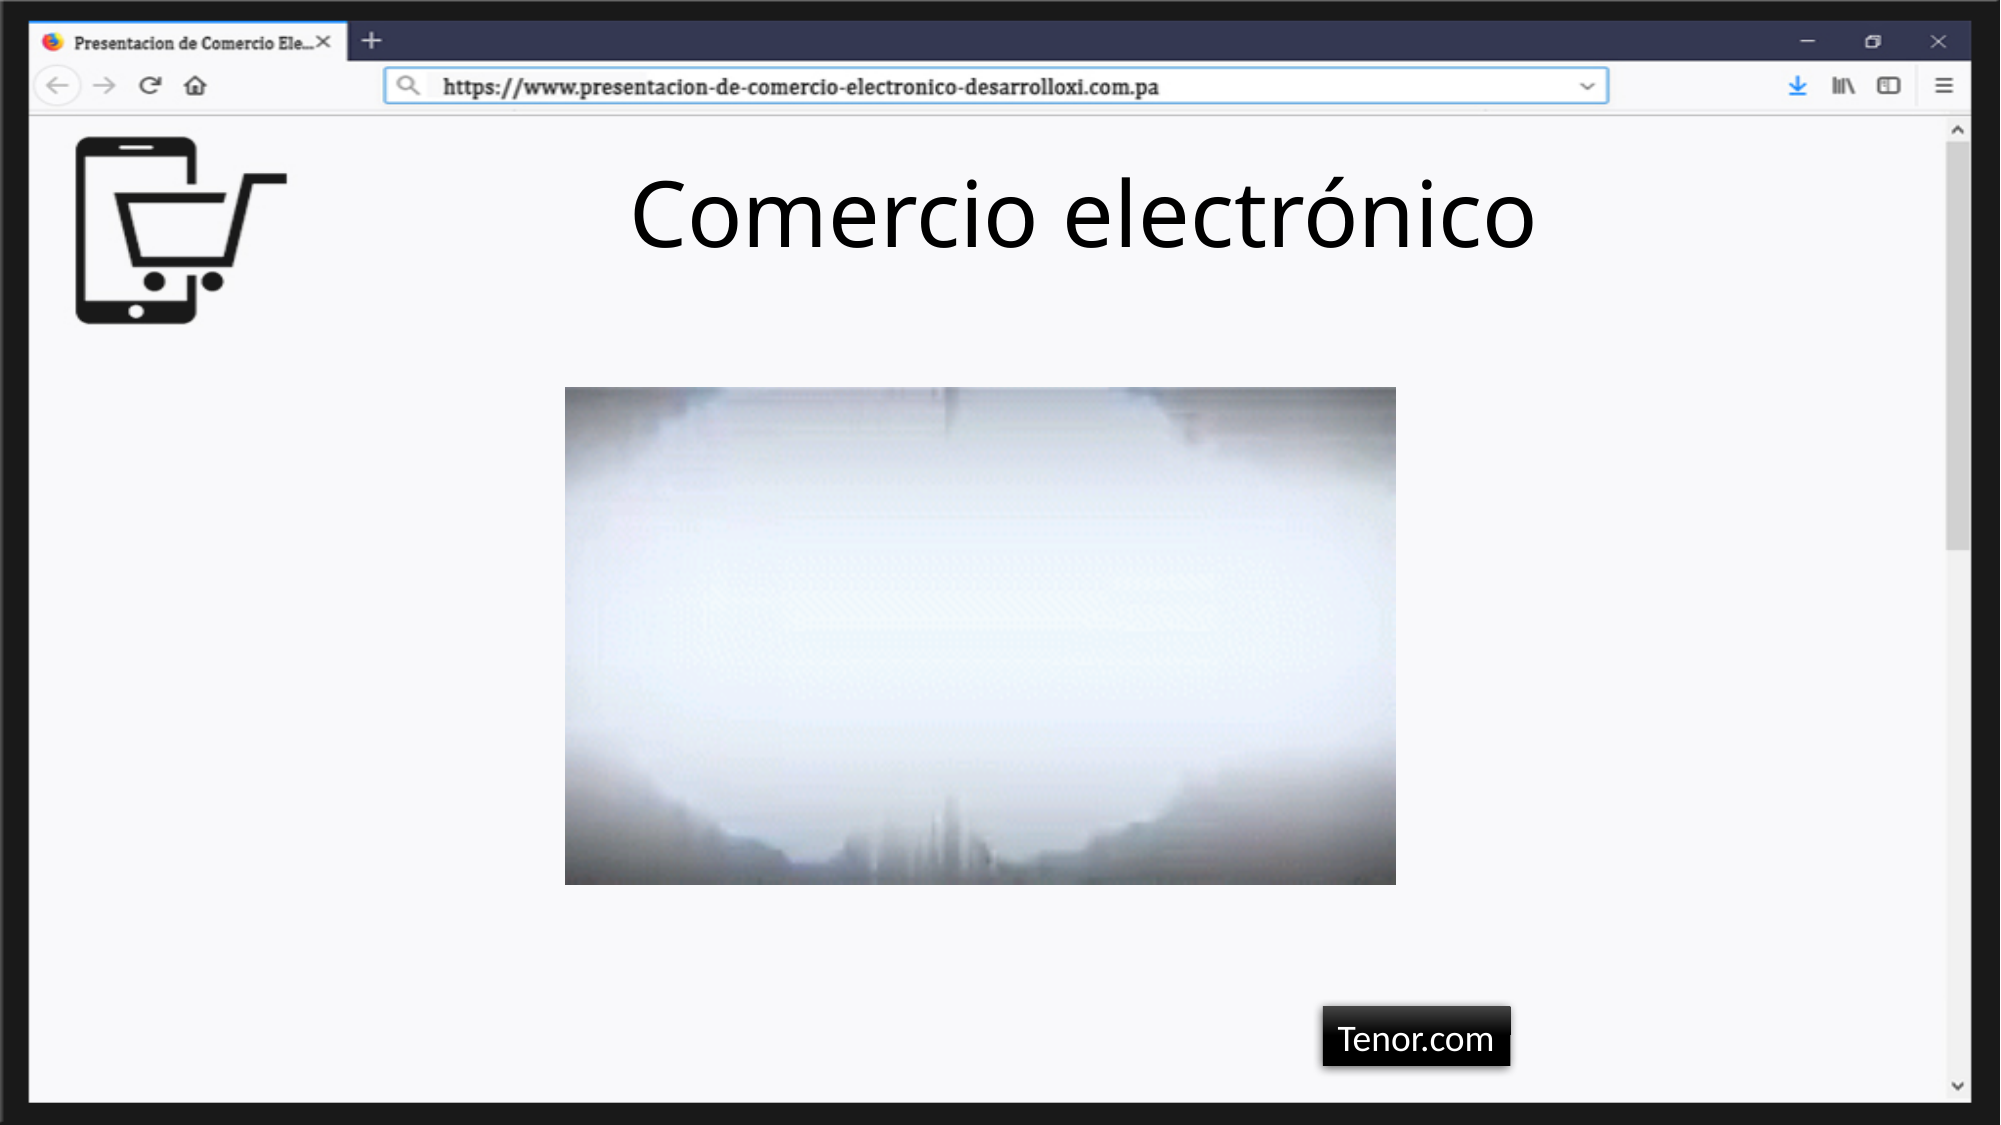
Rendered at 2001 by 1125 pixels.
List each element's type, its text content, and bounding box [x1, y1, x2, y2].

picture [565, 387, 1396, 885]
title Comercio electrónico [294, 122, 1898, 313]
text_box Tenor.com [1322, 1006, 1511, 1066]
